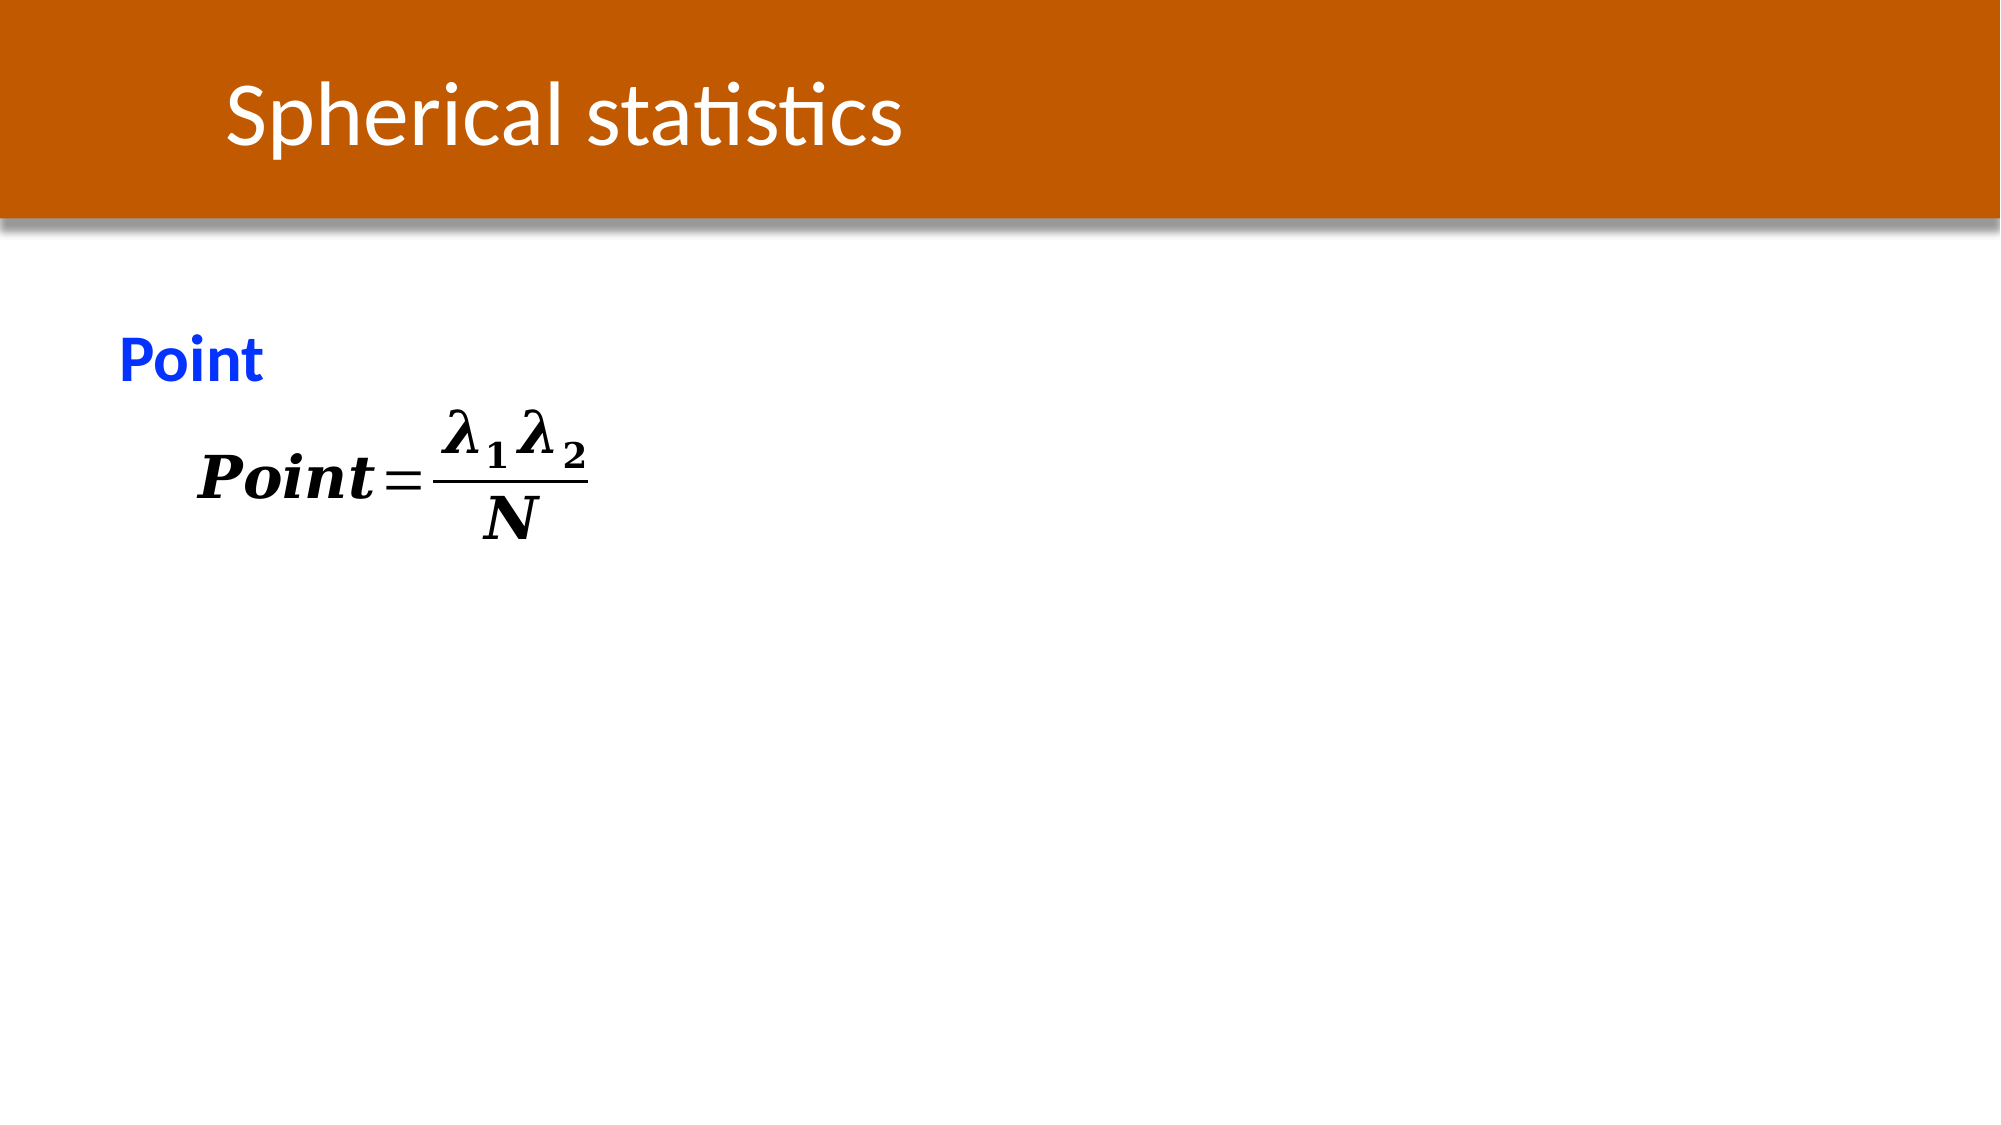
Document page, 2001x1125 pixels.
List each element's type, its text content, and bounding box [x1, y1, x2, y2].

text_box [0, 0, 2000, 219]
text_box Spherical statistics [210, 17, 2000, 201]
text_box Point [104, 307, 280, 403]
